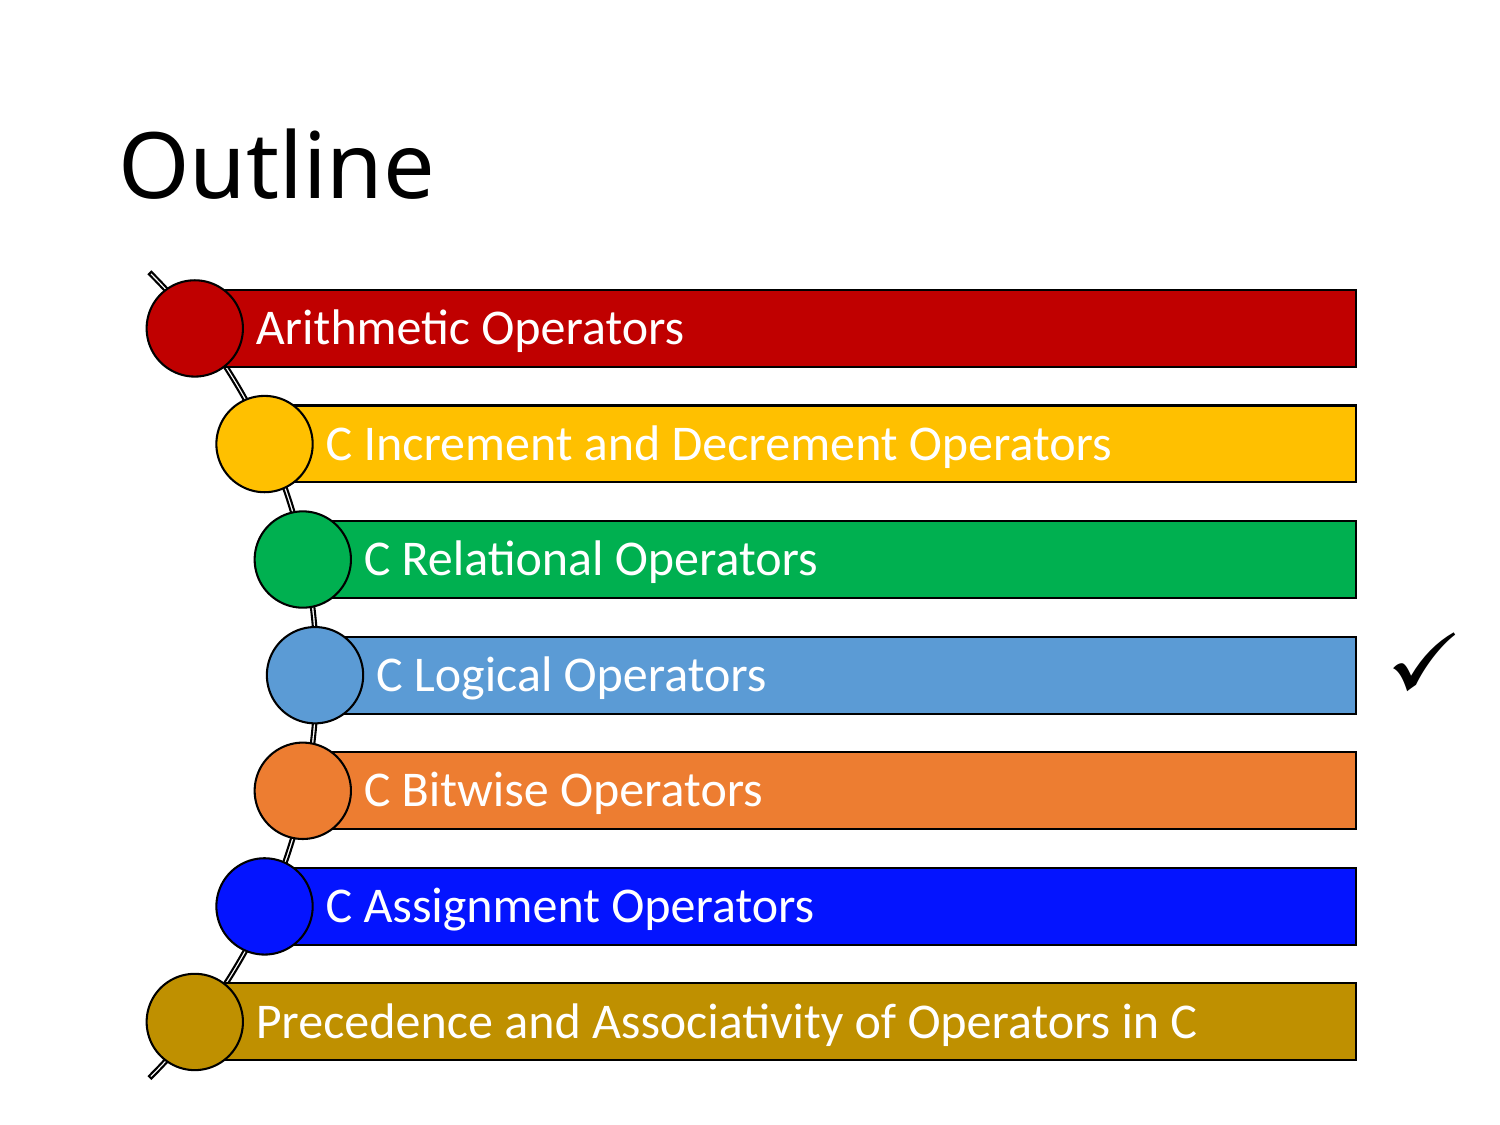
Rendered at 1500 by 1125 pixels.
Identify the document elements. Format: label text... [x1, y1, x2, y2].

title Outline [103, 59, 1397, 278]
text_box [1371, 619, 1451, 744]
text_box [135, 251, 1368, 1099]
